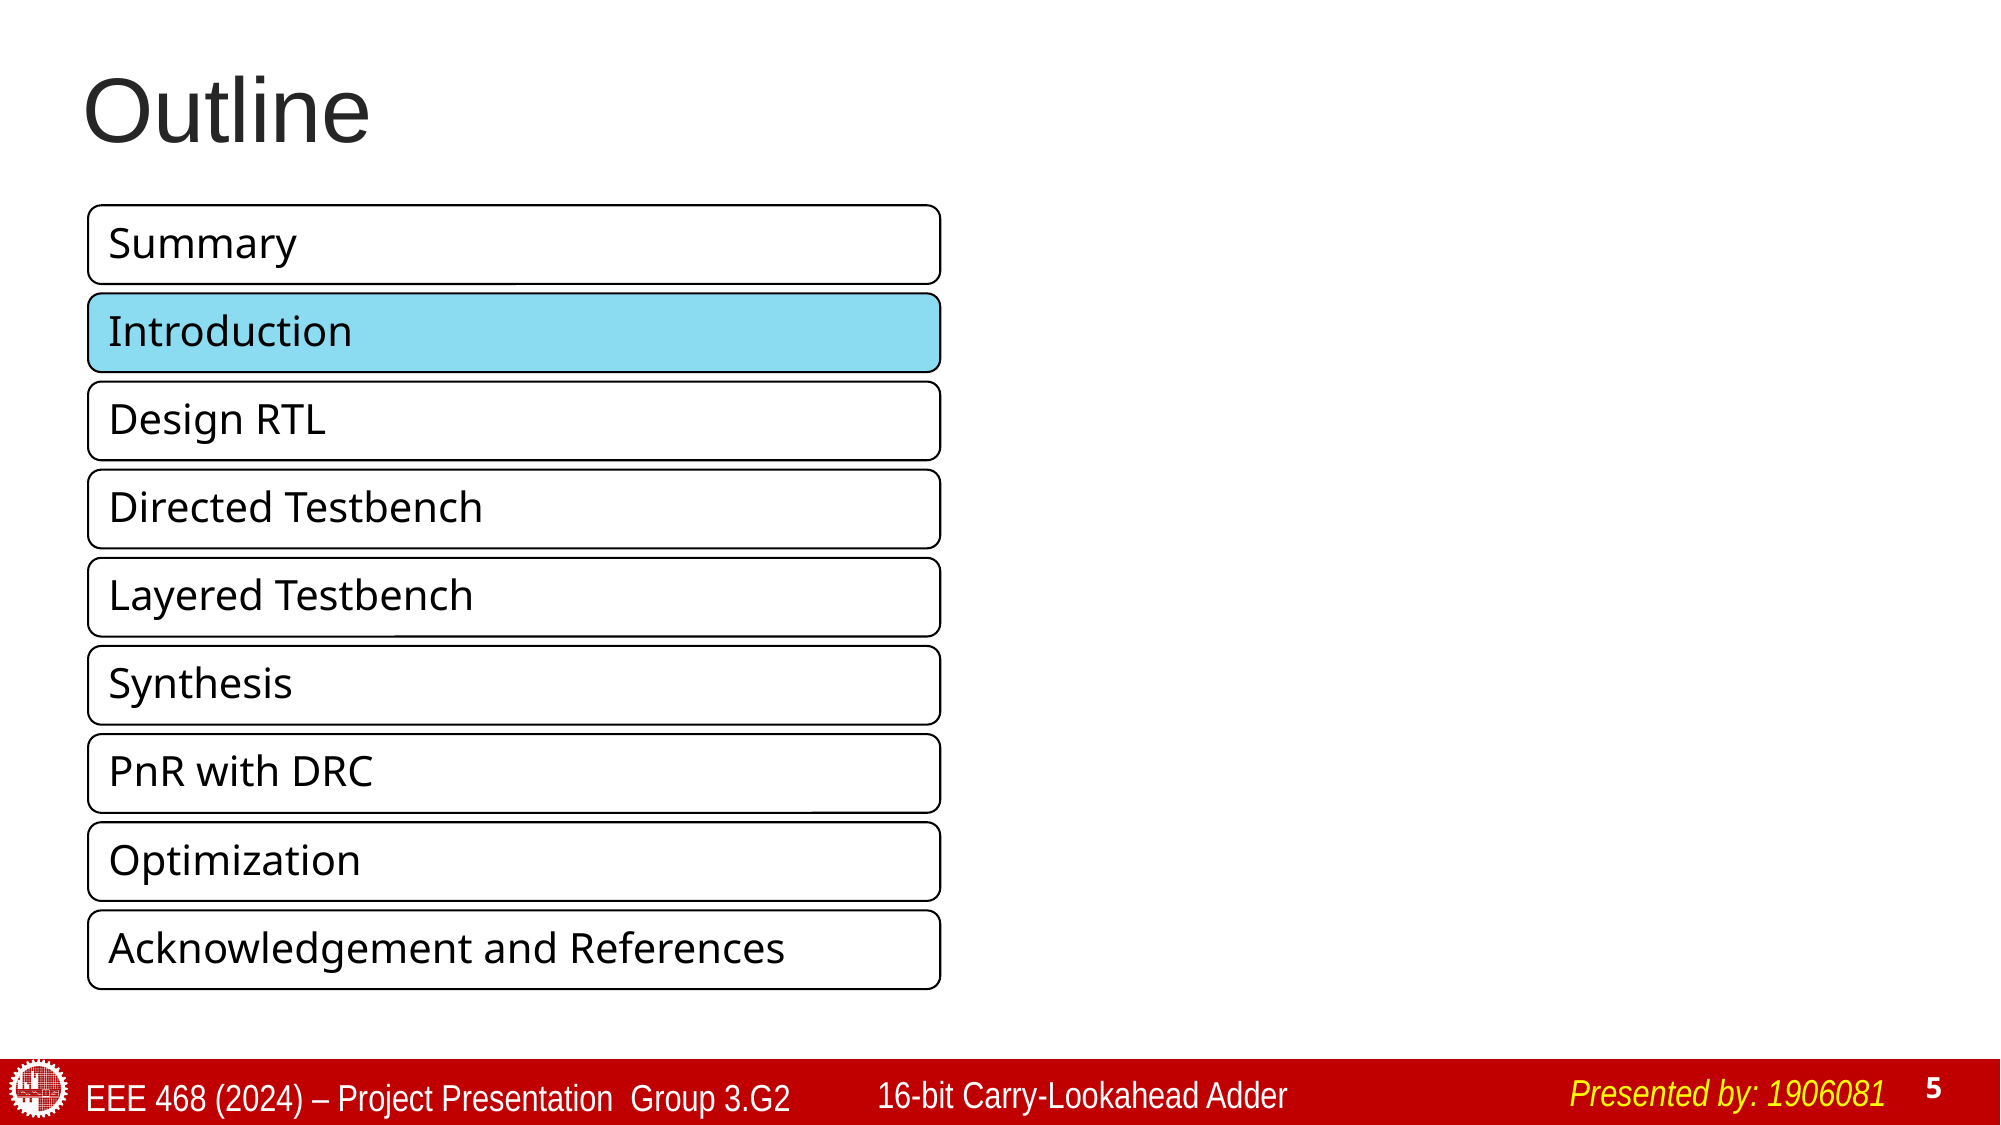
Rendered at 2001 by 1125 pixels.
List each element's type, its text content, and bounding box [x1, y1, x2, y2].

picture [8, 1059, 71, 1118]
title Outline [67, 52, 1718, 173]
text_box Presented by: 1906081 [1554, 1061, 1902, 1122]
slide_number EEE 468 (2024) – Project Presentation Group 3.G2 [70, 1066, 862, 1125]
footer 16-bit Carry-Lookahead Adder [862, 1063, 1499, 1125]
slide_number 5 [1902, 1066, 1958, 1118]
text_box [88, 200, 941, 994]
